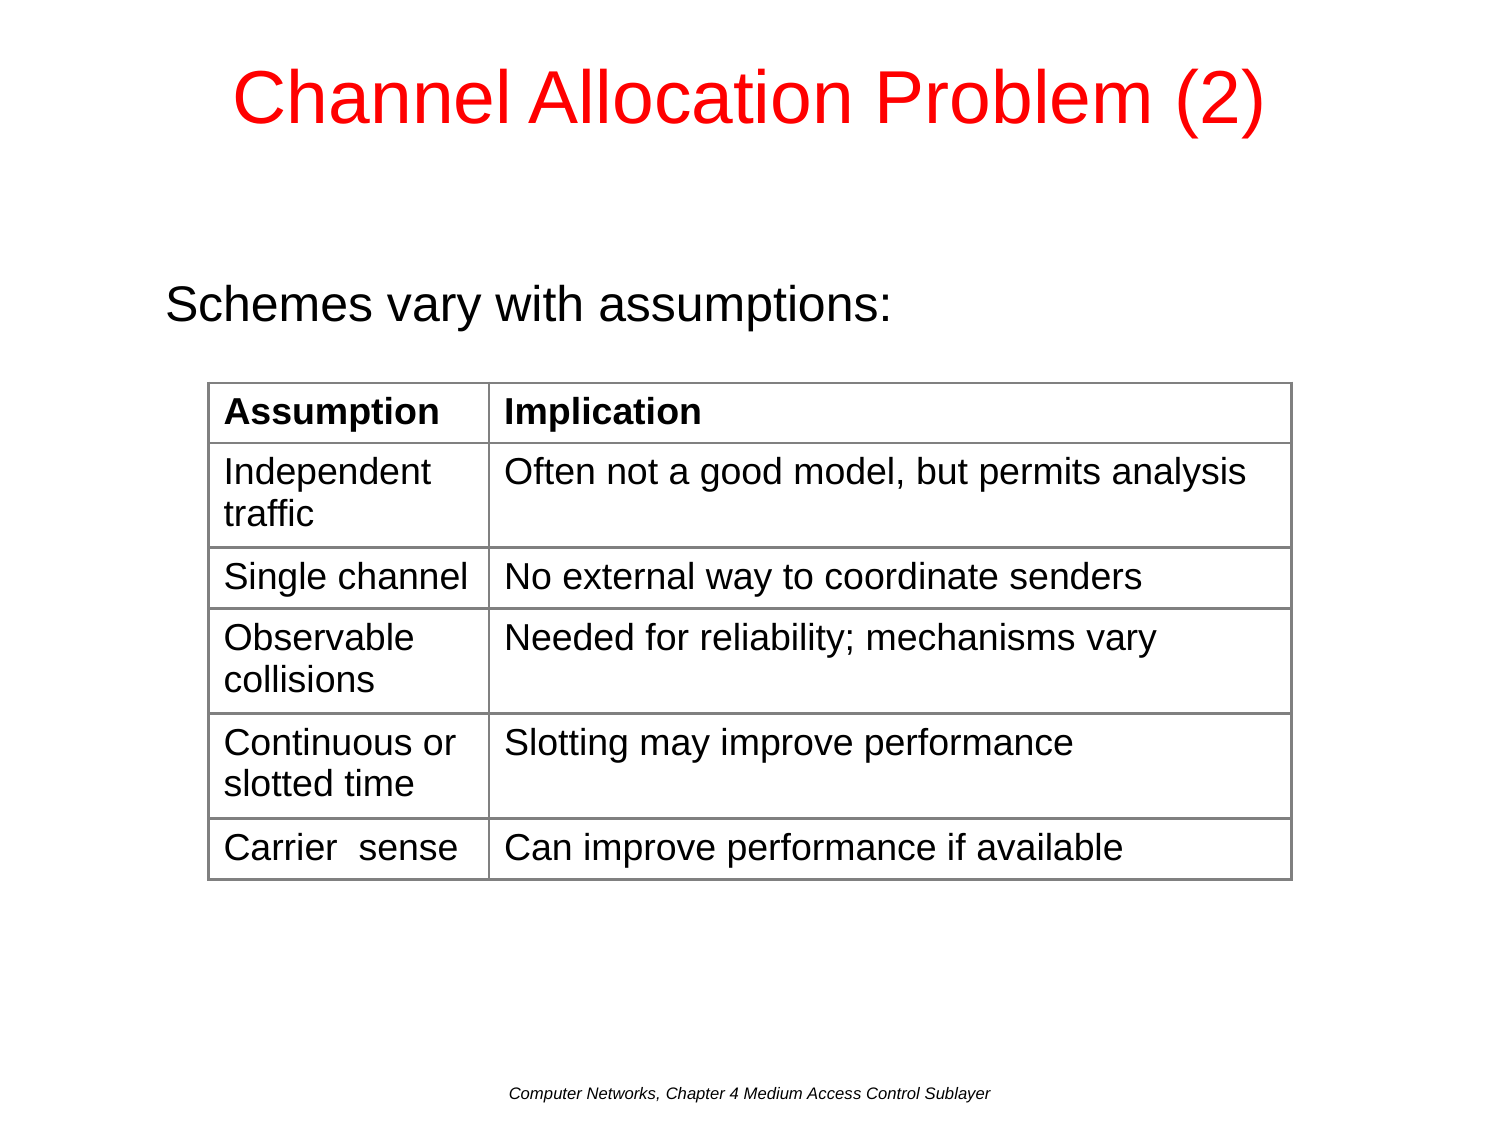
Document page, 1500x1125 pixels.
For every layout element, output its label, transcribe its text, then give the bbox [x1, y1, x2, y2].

list Schemes vary with assumptions: [150, 264, 1428, 1019]
title Channel Allocation Problem (2) [0, 0, 1500, 188]
table_cell No external way to coordinate senders [490, 549, 1290, 607]
table_cell Often not a good model, but permits analysis [490, 444, 1290, 546]
table_cell Needed for reliability; mechanisms vary [490, 610, 1290, 712]
table_header Implication [490, 384, 1290, 442]
table_cell Carrier sense [210, 820, 488, 878]
table_header Assumption [210, 384, 488, 442]
table_cell Can improve performance if available [490, 820, 1290, 878]
table_cell Observable collisions [210, 610, 488, 712]
footer Computer Networks, Chapter 4 Medium Access Control Sublayer [0, 1074, 1500, 1125]
table_cell Independent traffic [210, 444, 488, 546]
table_cell Slotting may improve performance [490, 715, 1290, 817]
table_cell Single channel [210, 549, 488, 607]
table_cell Continuous or slotted time [210, 715, 488, 817]
